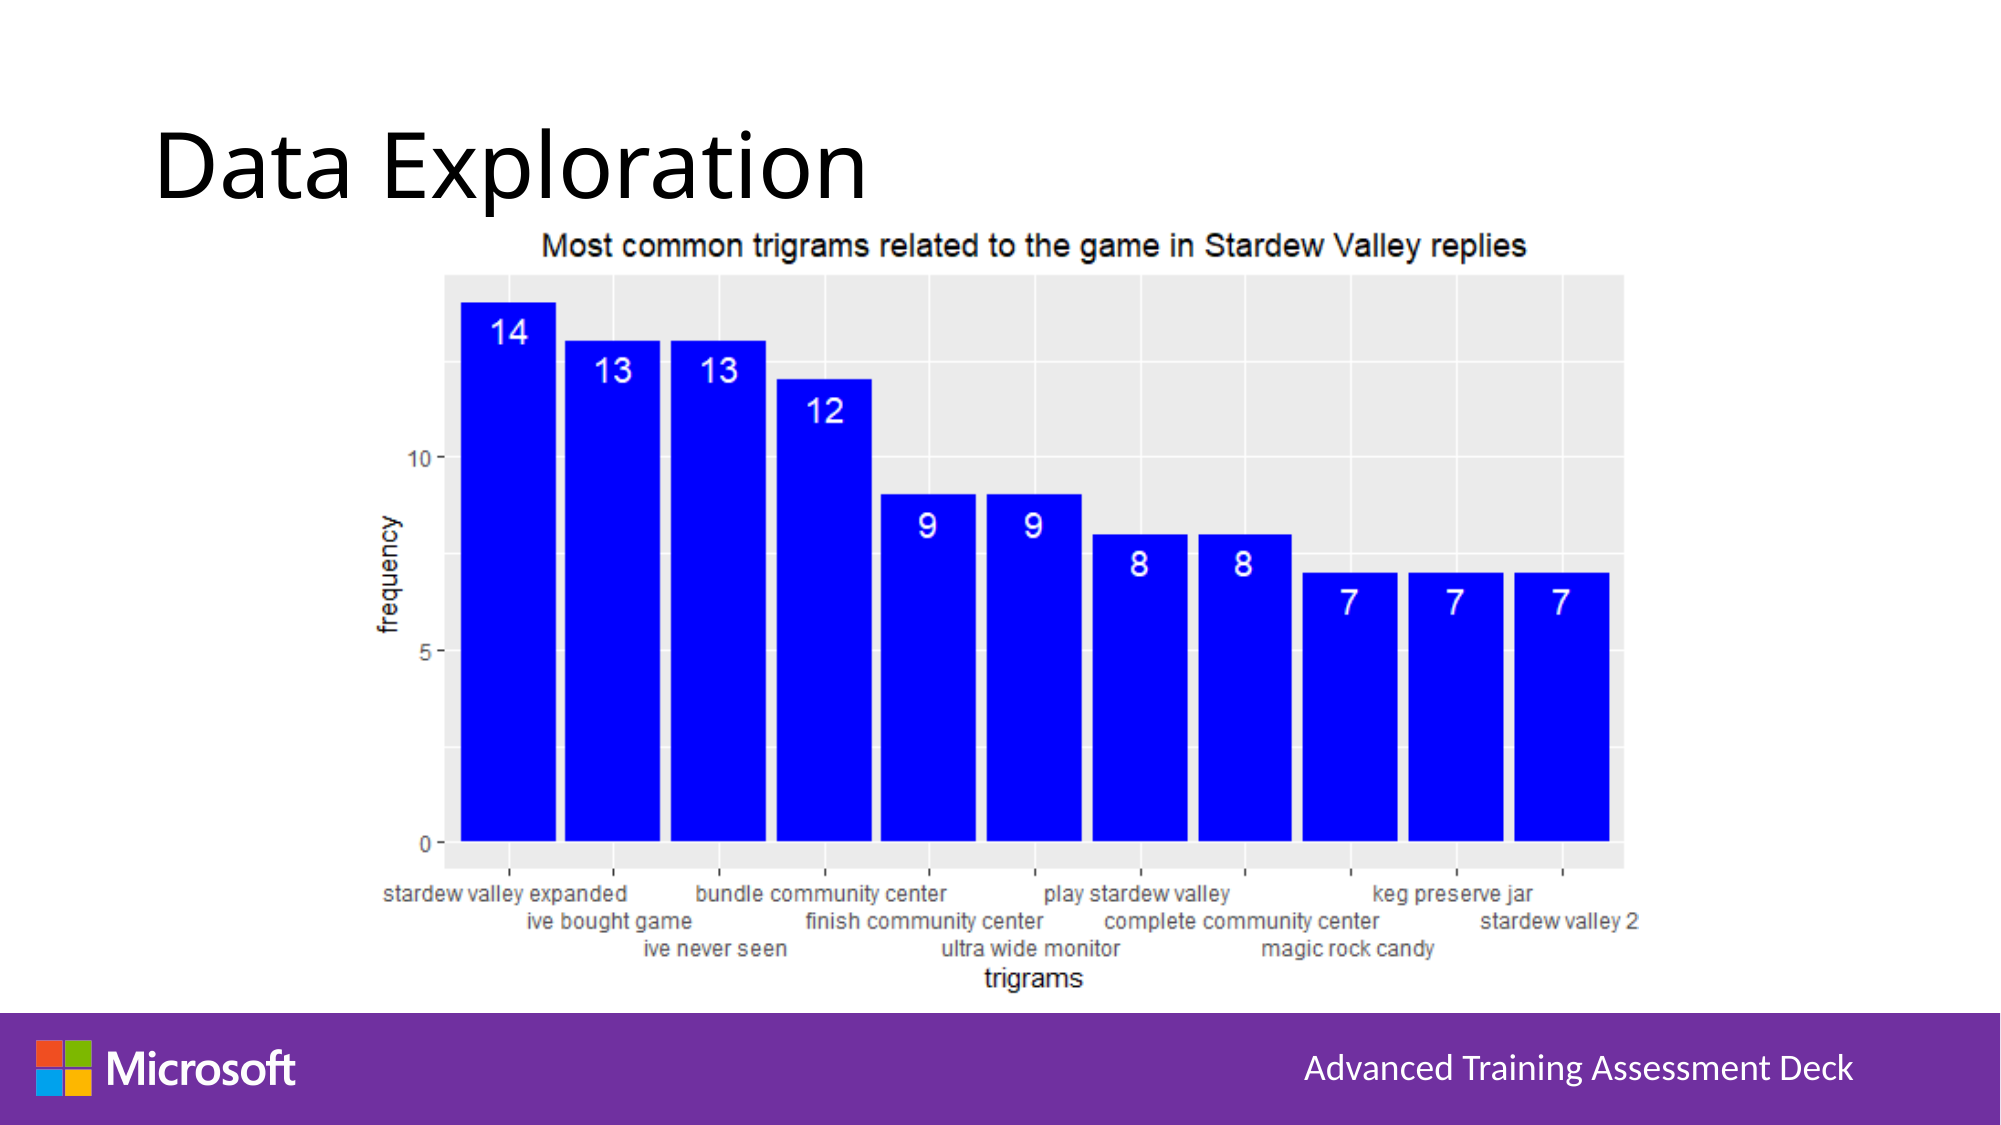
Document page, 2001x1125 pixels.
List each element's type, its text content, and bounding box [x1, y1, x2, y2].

picture [0, 1007, 331, 1125]
picture [361, 217, 1639, 1006]
title Data Exploration [137, 59, 1863, 278]
